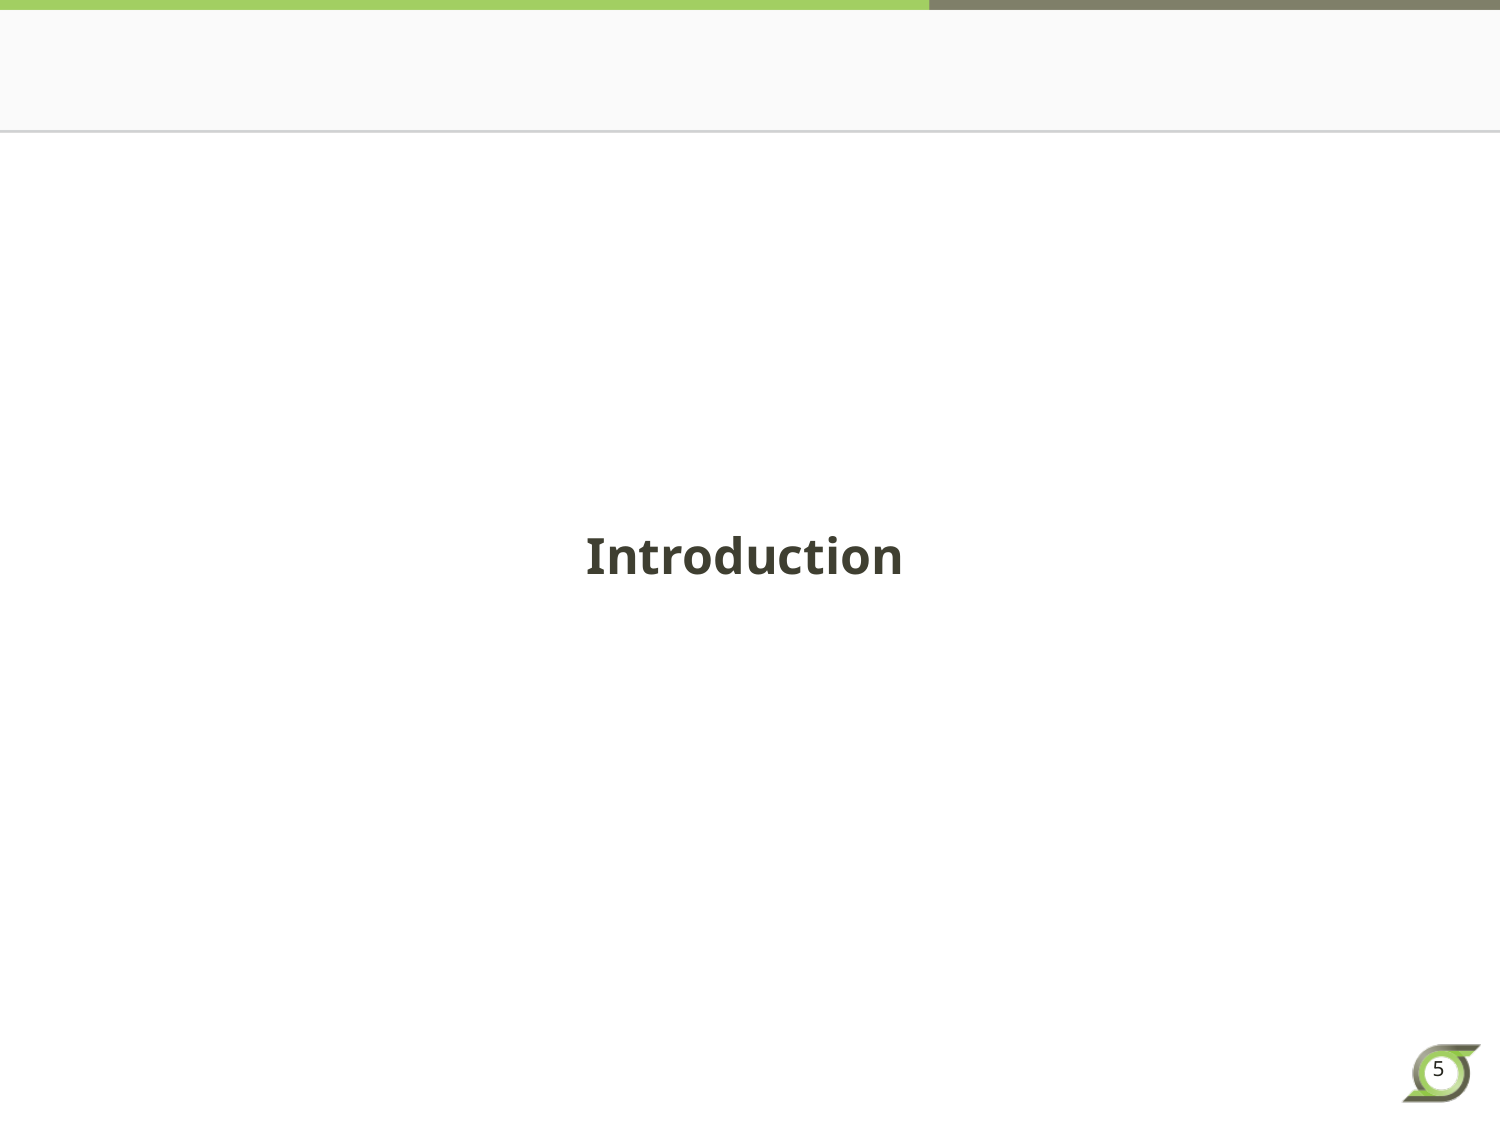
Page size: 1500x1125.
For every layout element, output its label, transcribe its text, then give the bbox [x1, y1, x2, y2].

list Introduction [37, 166, 1454, 1007]
